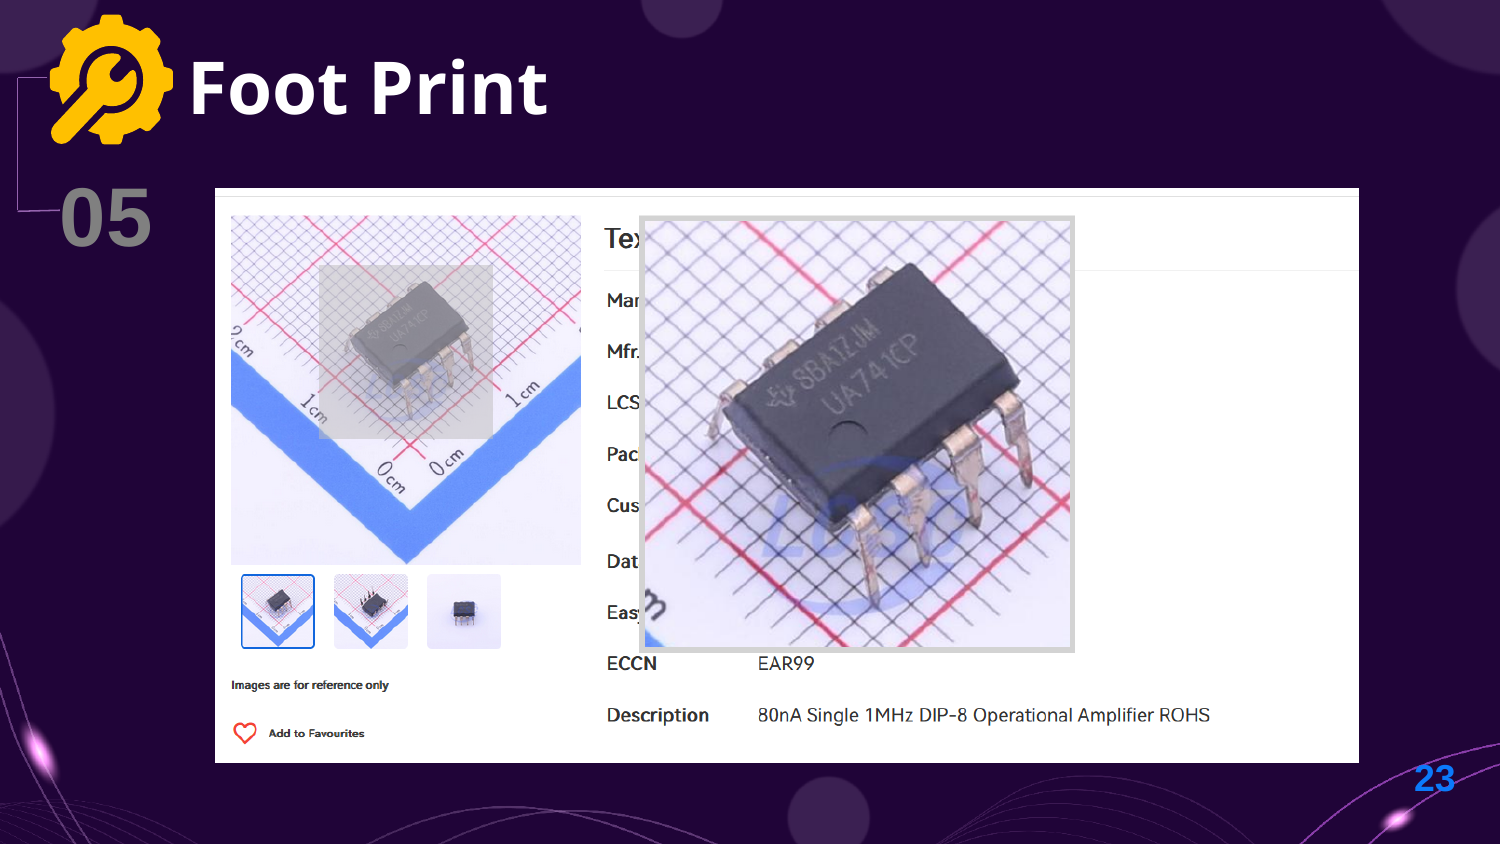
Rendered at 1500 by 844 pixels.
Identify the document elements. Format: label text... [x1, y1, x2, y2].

text_box 05 [37, 161, 175, 264]
picture [0, 0, 1500, 844]
text_box 23 [1392, 741, 1478, 812]
title Foot Print [178, 26, 788, 121]
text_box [49, 14, 174, 145]
